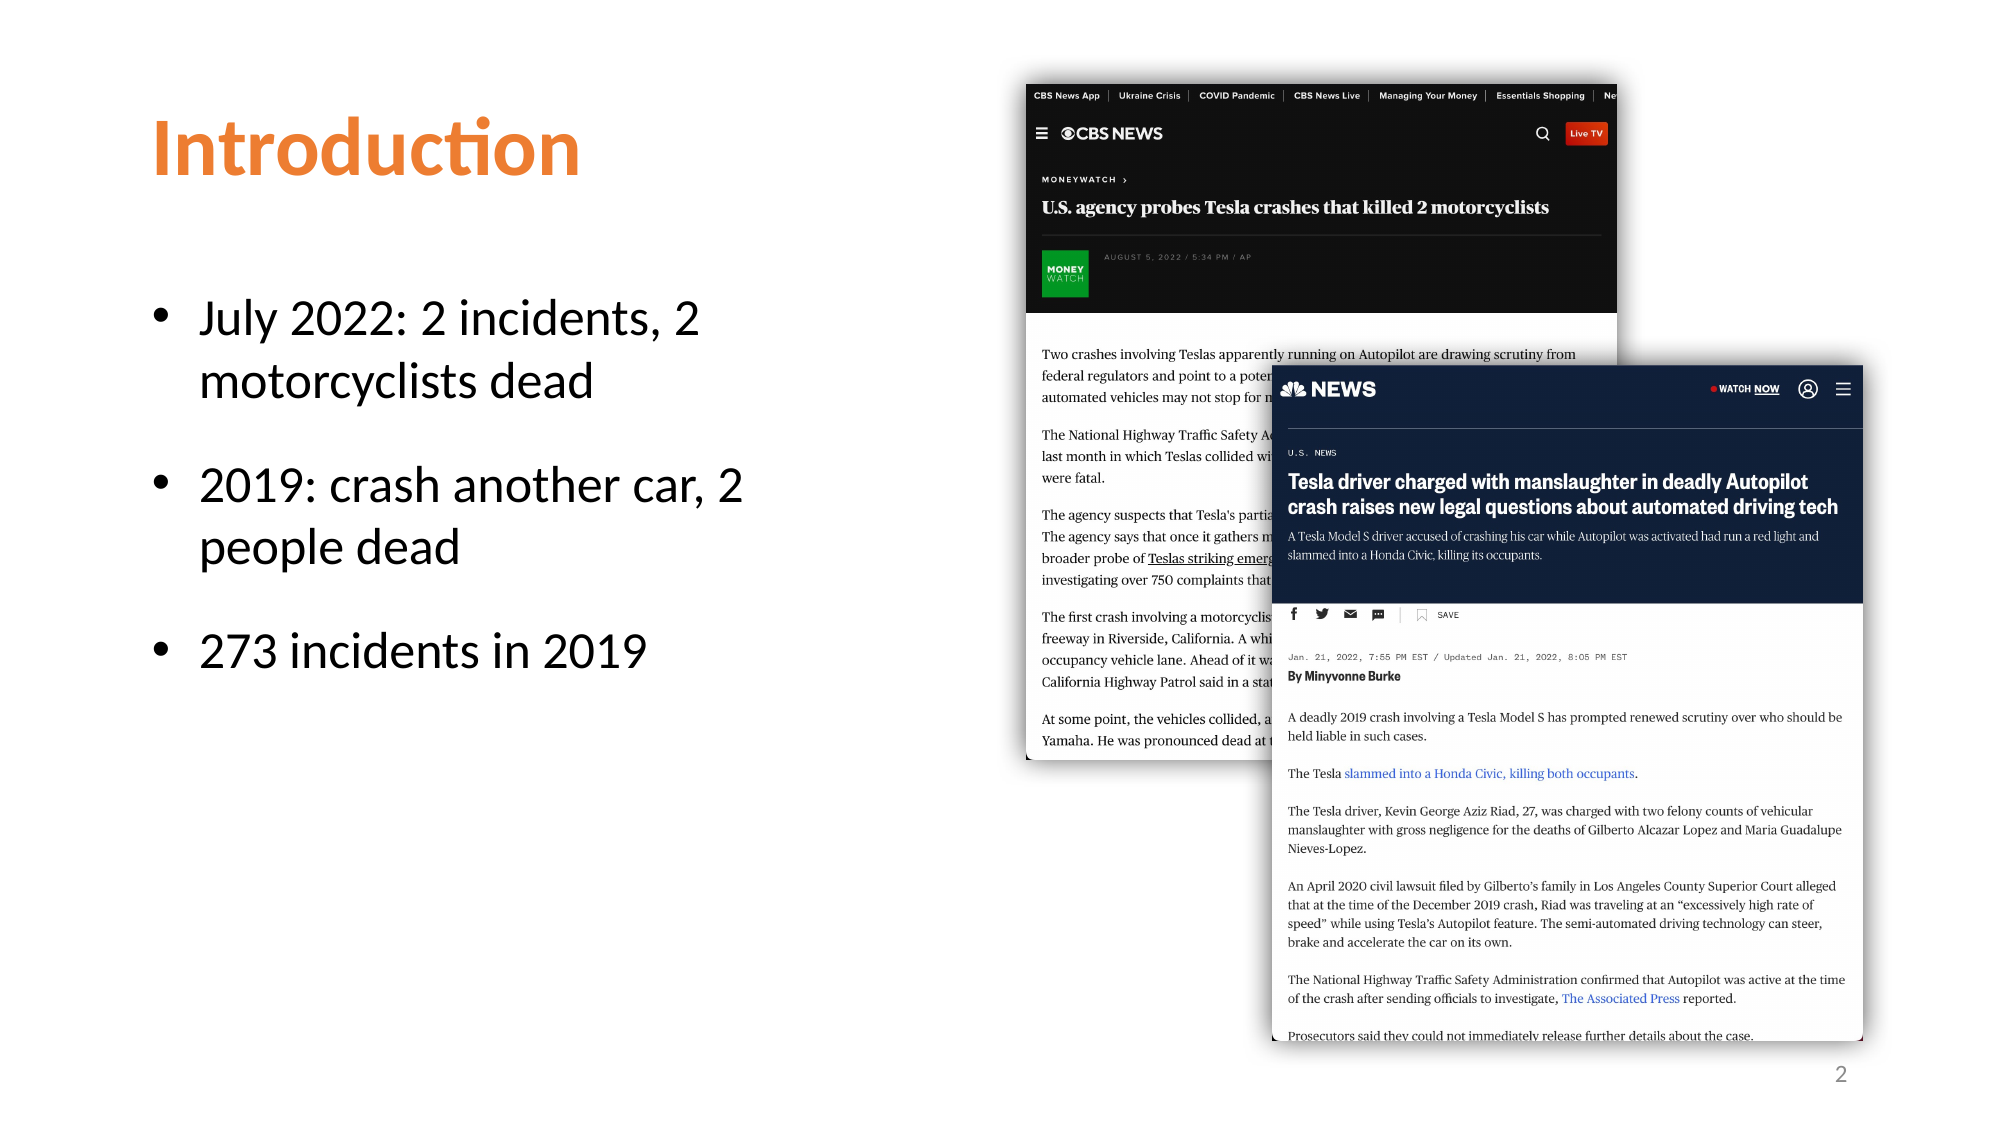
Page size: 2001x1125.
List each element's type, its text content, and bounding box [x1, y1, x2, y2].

slide_number 2 [1412, 1042, 1863, 1103]
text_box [137, 84, 890, 689]
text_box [1026, 84, 1863, 1041]
